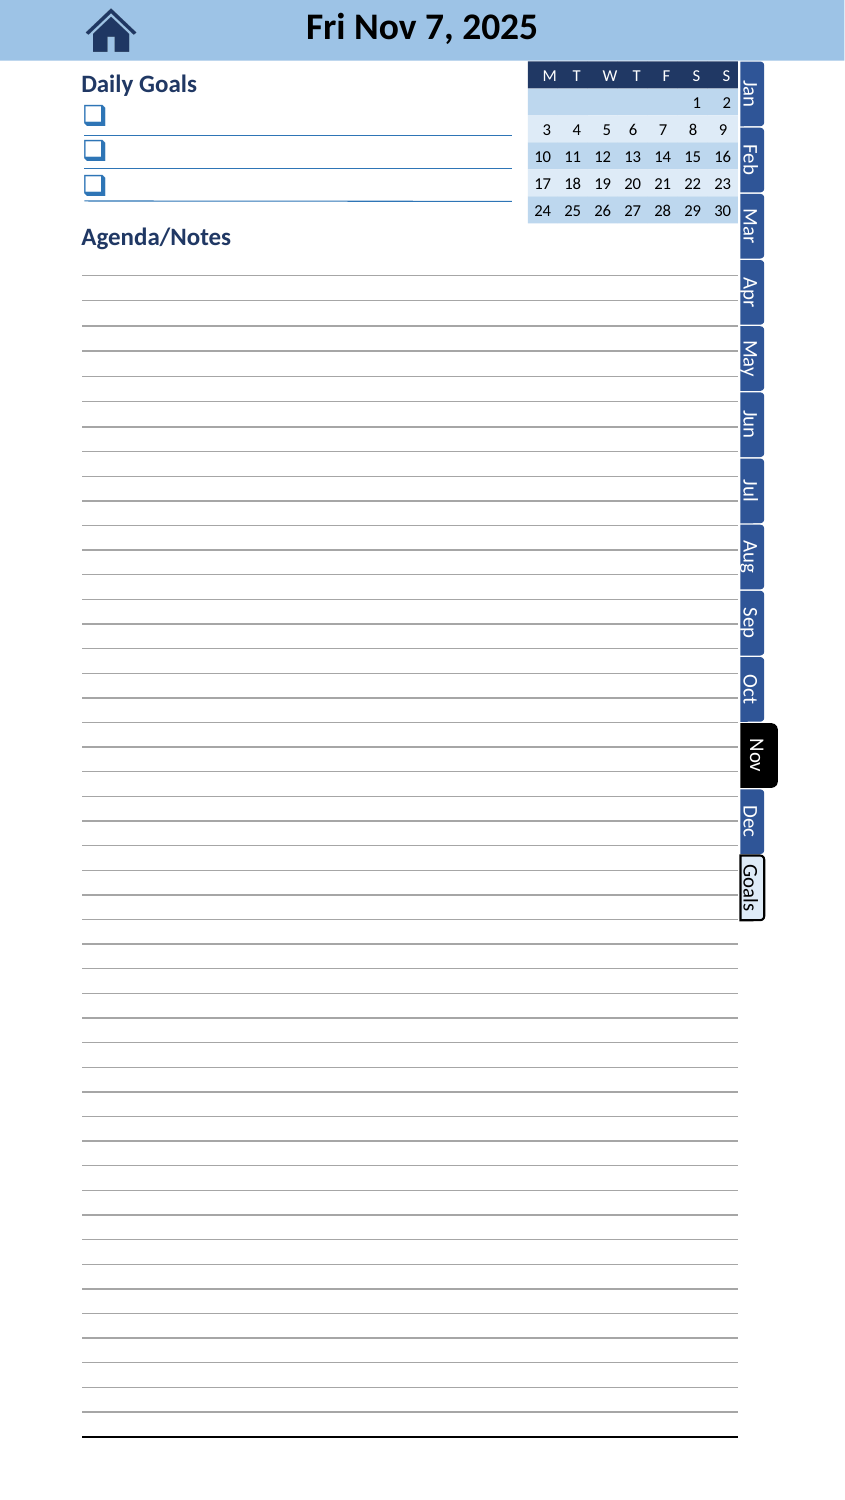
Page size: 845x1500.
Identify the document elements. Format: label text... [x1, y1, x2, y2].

picture [82, 1, 140, 59]
list Fri Nov 7, 2025 [190, 0, 655, 61]
